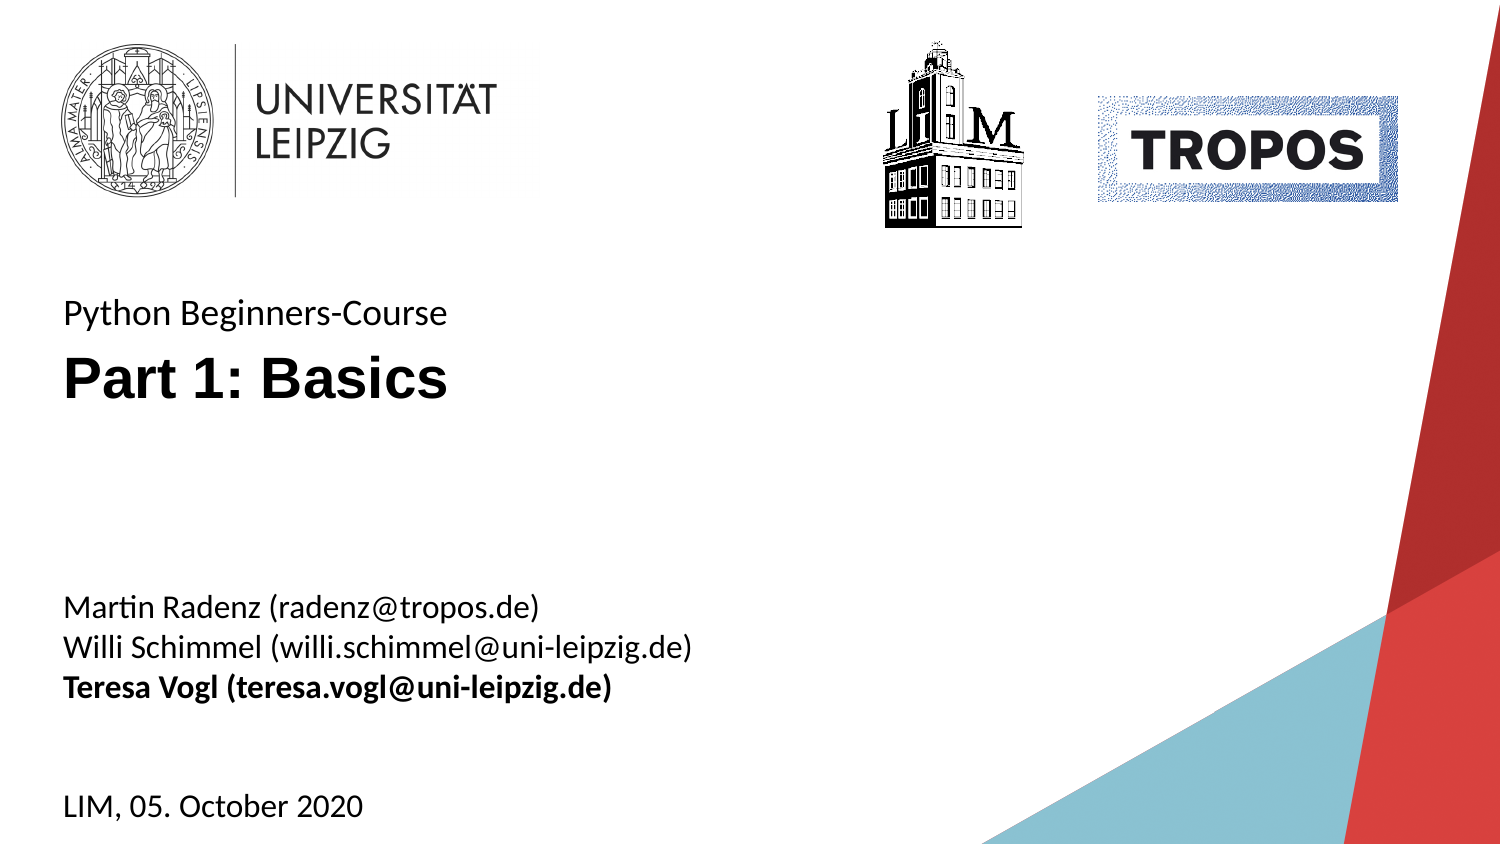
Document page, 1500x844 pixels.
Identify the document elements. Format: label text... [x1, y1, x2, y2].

text_box Martin Radenz (radenz@tropos.de) Willi Schimmel (willi.schimmel@uni-leipzig.de) Teresa Vogl (teresa.vogl@uni-leipzig.de) LIM, 05. October 2020 [48, 577, 799, 832]
subtitle Python Beginners-Course [48, 263, 1099, 342]
title Part 1: Basics [48, 341, 1376, 585]
picture [883, 0, 1500, 844]
picture [60, 42, 540, 198]
